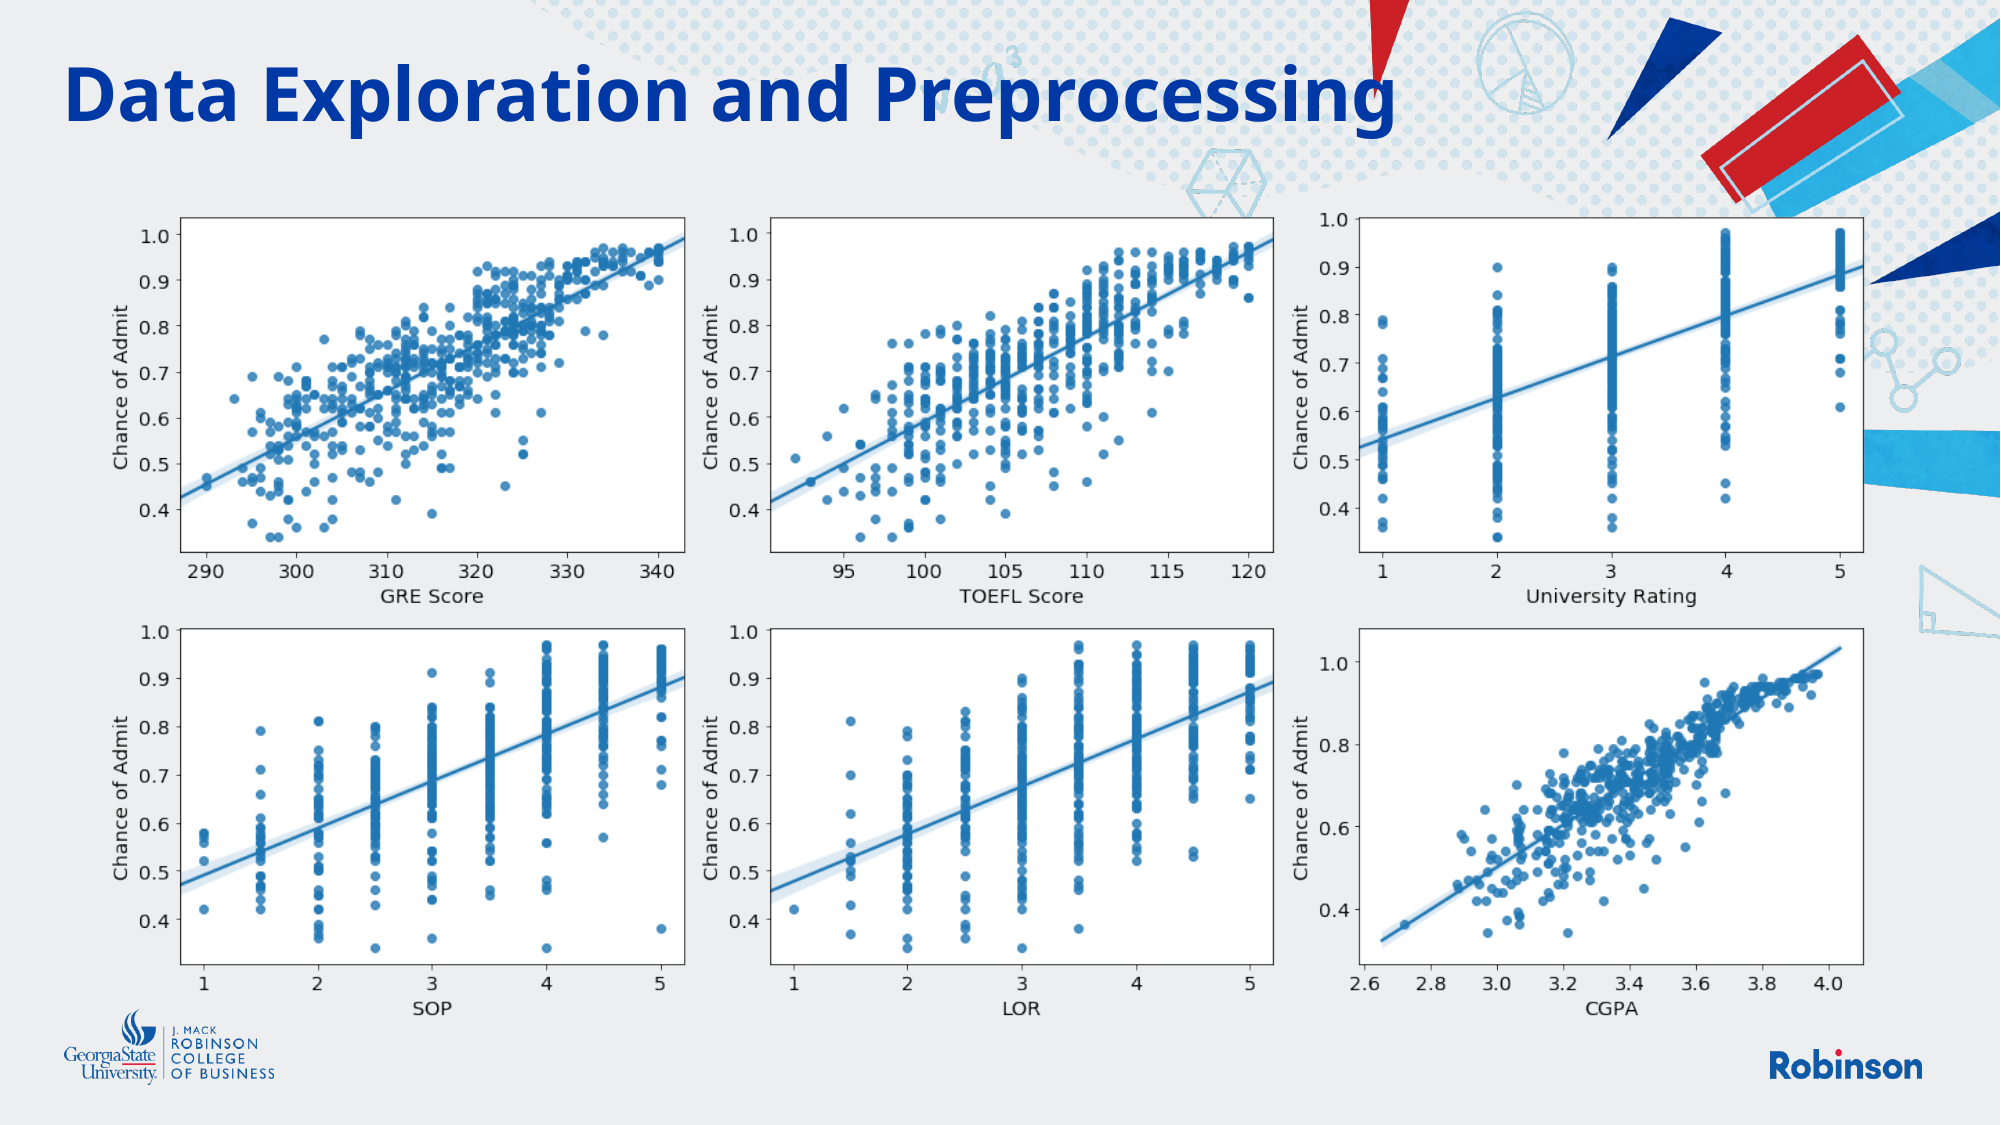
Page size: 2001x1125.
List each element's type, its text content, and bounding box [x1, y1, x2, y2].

title Data Exploration and Preprocessing [62, 56, 1938, 139]
picture [0, 0, 2000, 1125]
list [103, 202, 1878, 1029]
